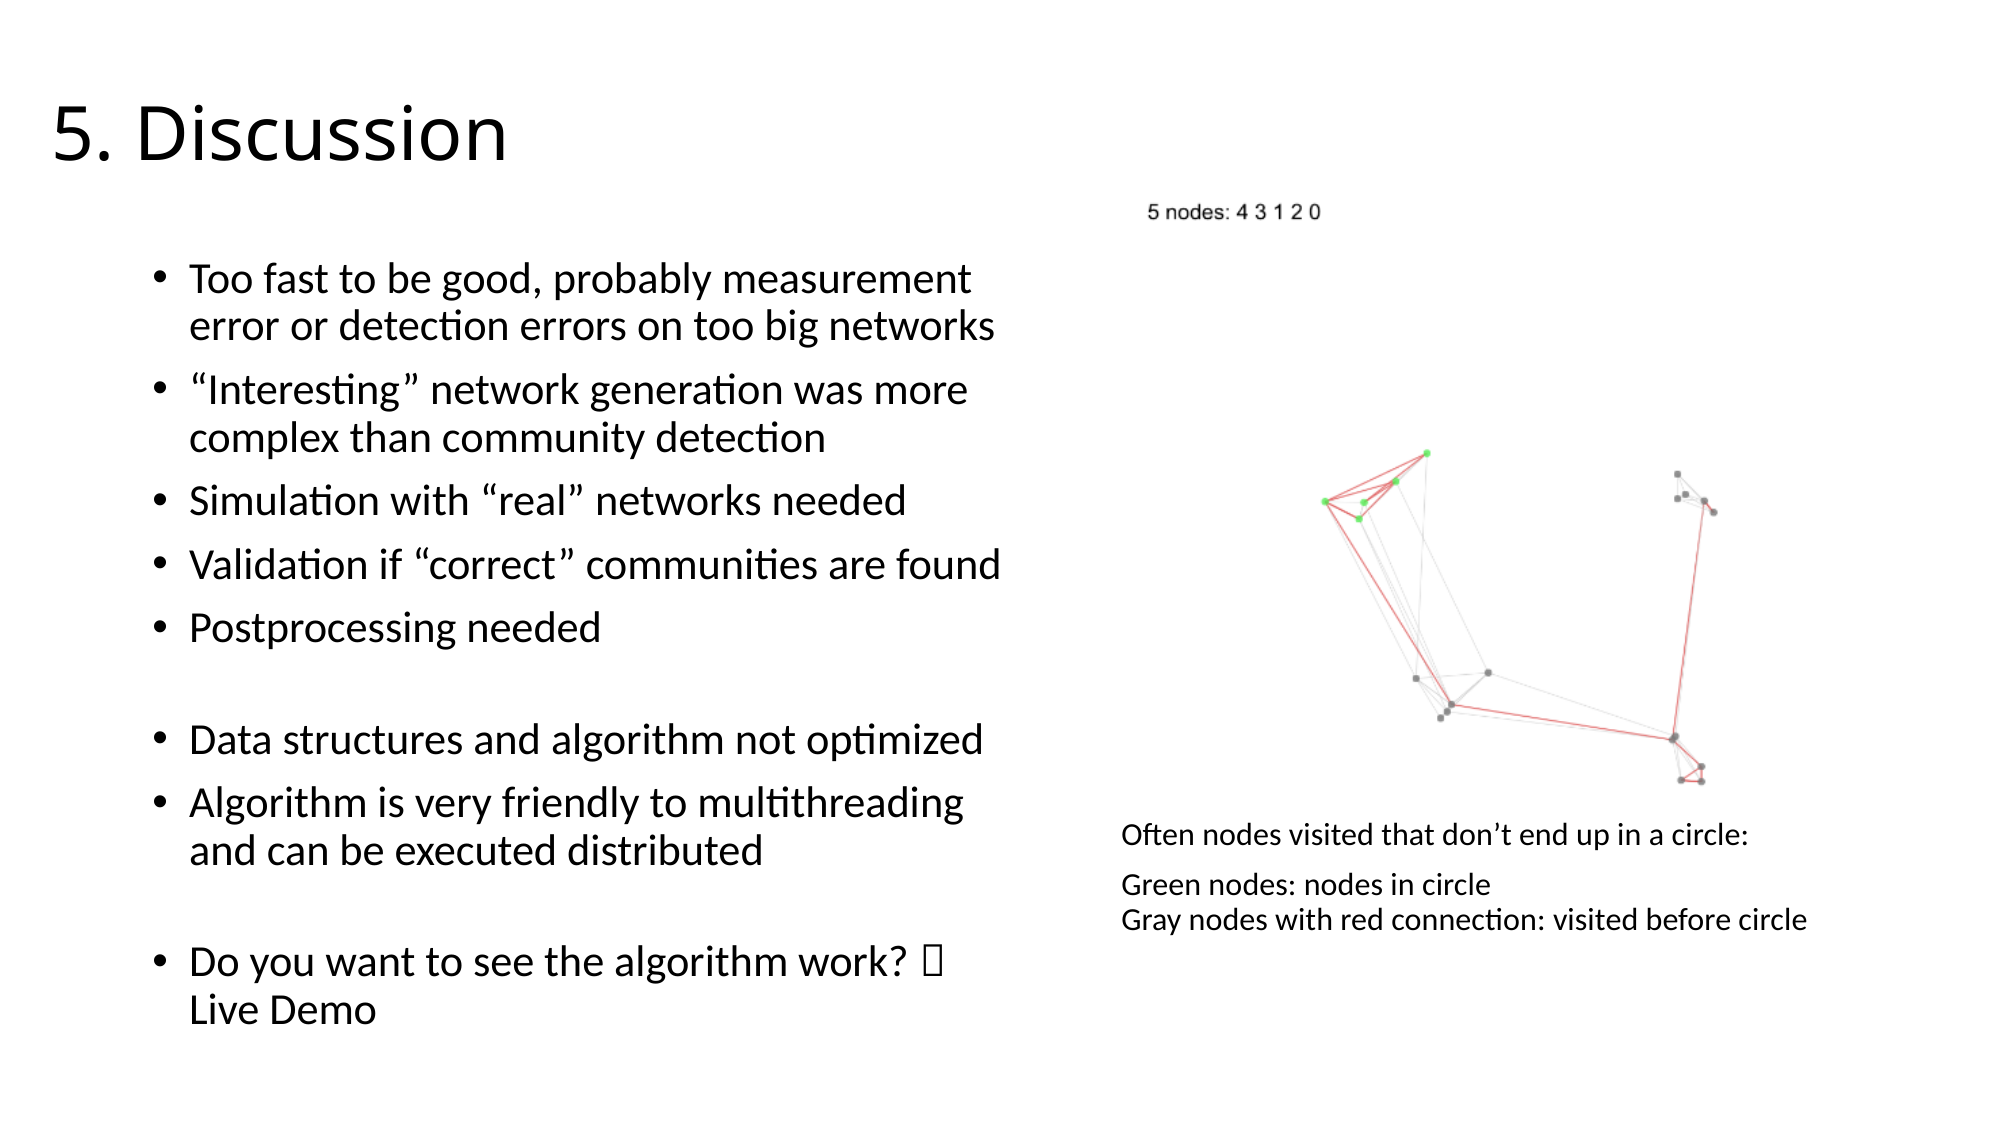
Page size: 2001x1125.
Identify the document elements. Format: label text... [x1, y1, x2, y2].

text_box Often nodes visited that don’t end up in a circle: Green nodes: nodes in circle Gray nodes with red connection: visited before circle [1106, 810, 2000, 946]
picture [1107, 156, 1952, 923]
list Too fast to be good, probably measurement error or detection errors on too big networks “Interesting” network generation was more complex than community detection Simulation with “real” networks needed Validation if “correct” communities are found Postprocessing needed Data structures and algorithm not optimized Algorithm is very friendly to multithreading and can be executed distributed Do you want to see the algorithm work?  Live Demo [137, 247, 1031, 1056]
text_box 5. Discussion [36, 27, 1762, 245]
